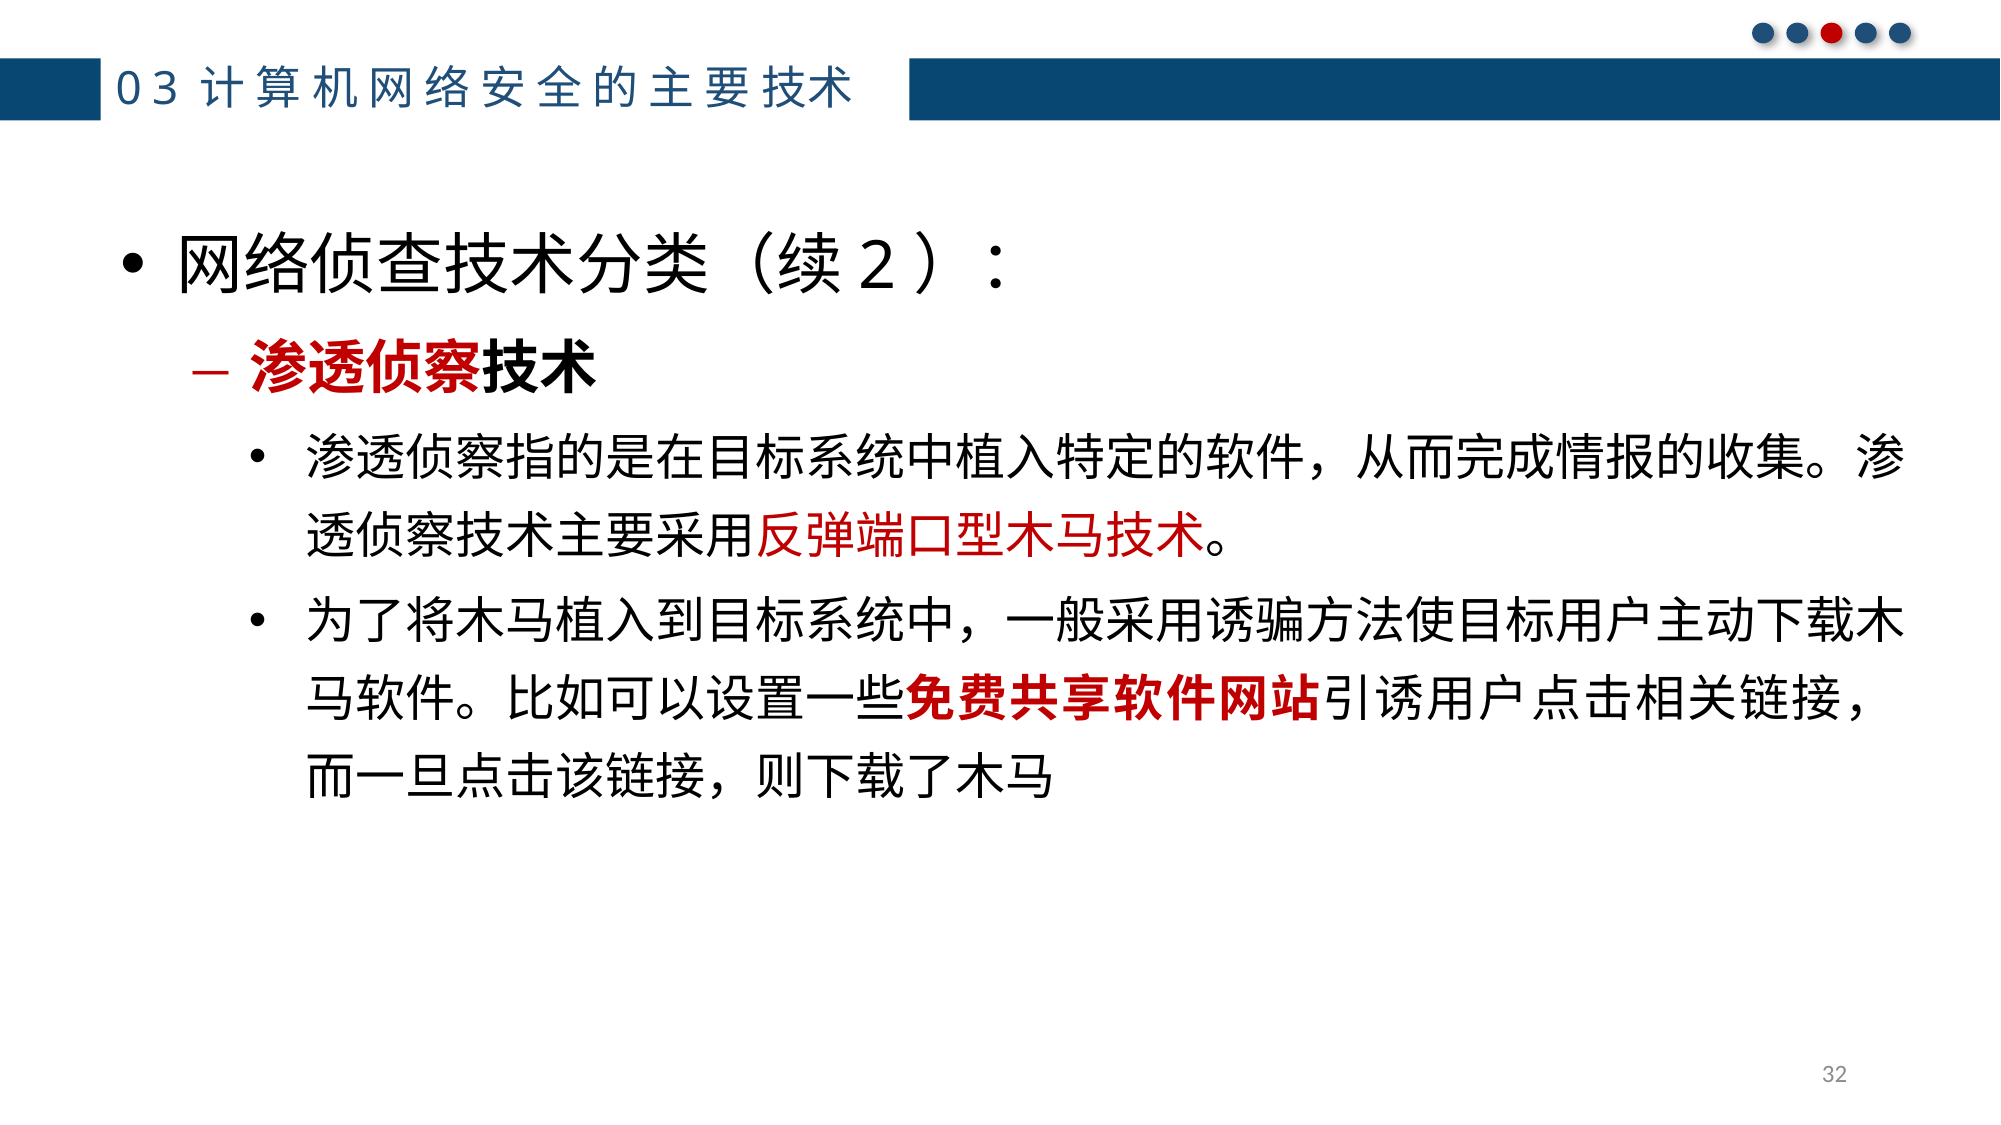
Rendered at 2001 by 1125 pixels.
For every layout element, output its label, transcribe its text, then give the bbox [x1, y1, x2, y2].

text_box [0, 58, 2000, 121]
slide_number 32 [1412, 1042, 1863, 1103]
text_box [1853, 21, 1878, 45]
text_box [1785, 21, 1810, 45]
text_box [1751, 21, 1776, 45]
text_box [1887, 21, 1912, 45]
list 网络侦查技术分类（续2）： 渗透侦察技术 渗透侦察指的是在目标系统中植入特定的软件，从而完成情报的收集。渗透侦察技术主要采用反弹端口型木马技术。 为了将木马植入到目标系统中，一般采用诱骗方法使目标用户主动下载木马软件。比如可以设置一些免费共享软件网站引诱用户点击相关链接，而一旦点击该链接，则下载了木马 [103, 190, 1954, 1015]
text_box [1819, 21, 1844, 45]
